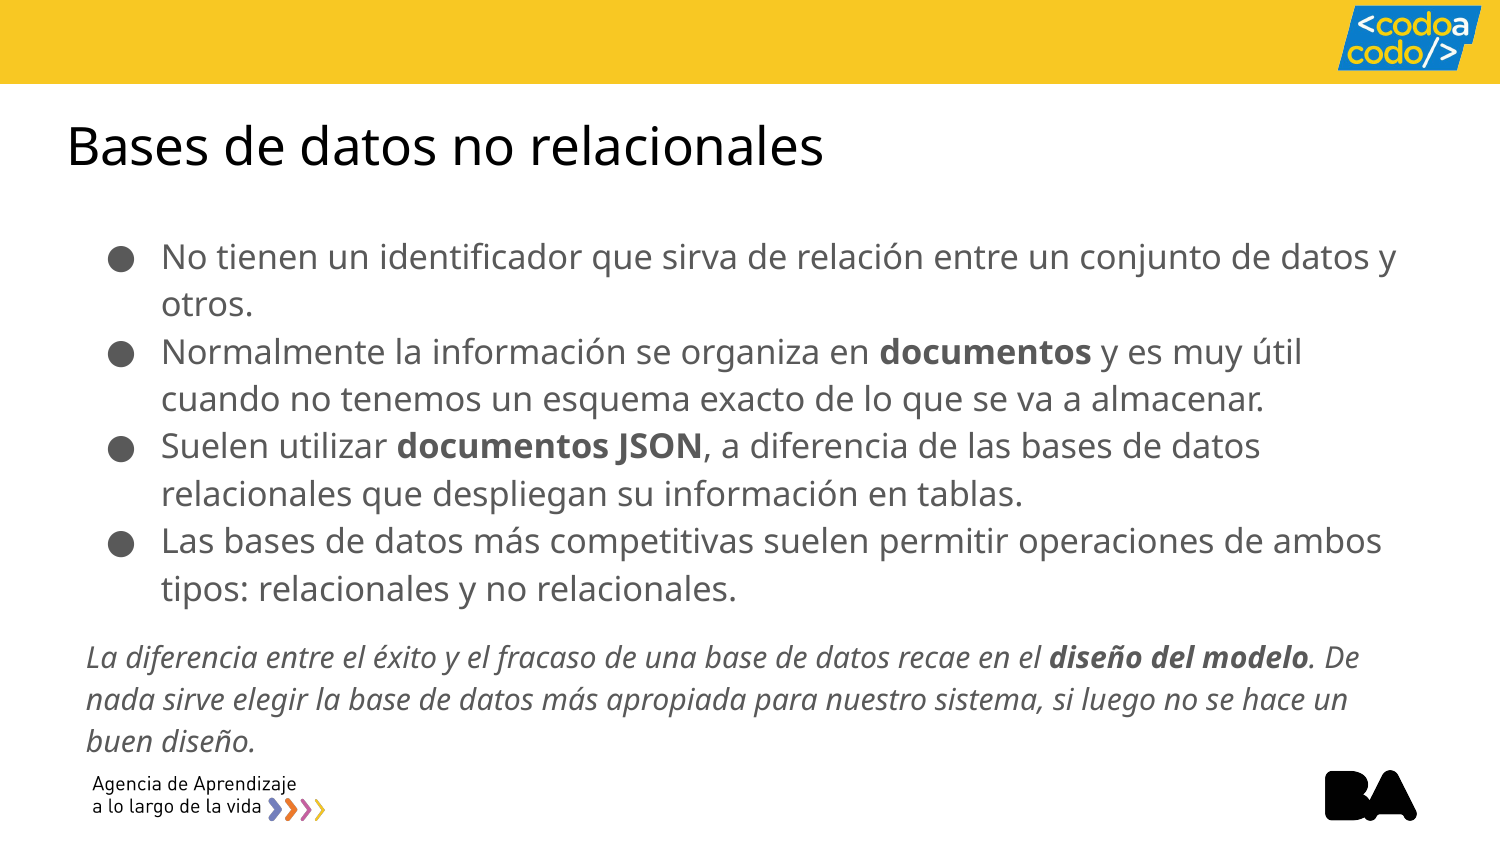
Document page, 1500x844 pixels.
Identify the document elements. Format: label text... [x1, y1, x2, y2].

list No tienen un identificador que sirva de relación entre un conjunto de datos y otros. Normalmente la información se organiza en documentos y es muy útil cuando no tenemos un esquema exacto de lo que se va a almacenar. Suelen utilizar documentos JSON, a diferencia de las bases de datos relacionales que despliegan su información en tablas. Las bases de datos más competitivas suelen permitir operaciones de ambos tipos: relacionales y no relacionales. La diferencia entre el éxito y el fracaso de una base de datos recae en el diseño del modelo. De nada sirve elegir la base de datos más apropiada para nuestro sistema, si luego no se hace un buen diseño. [70, 214, 1430, 759]
title Bases de datos no relacionales [51, 98, 1446, 192]
picture [1325, 770, 1417, 821]
picture [1337, 5, 1482, 71]
picture [70, 759, 344, 835]
